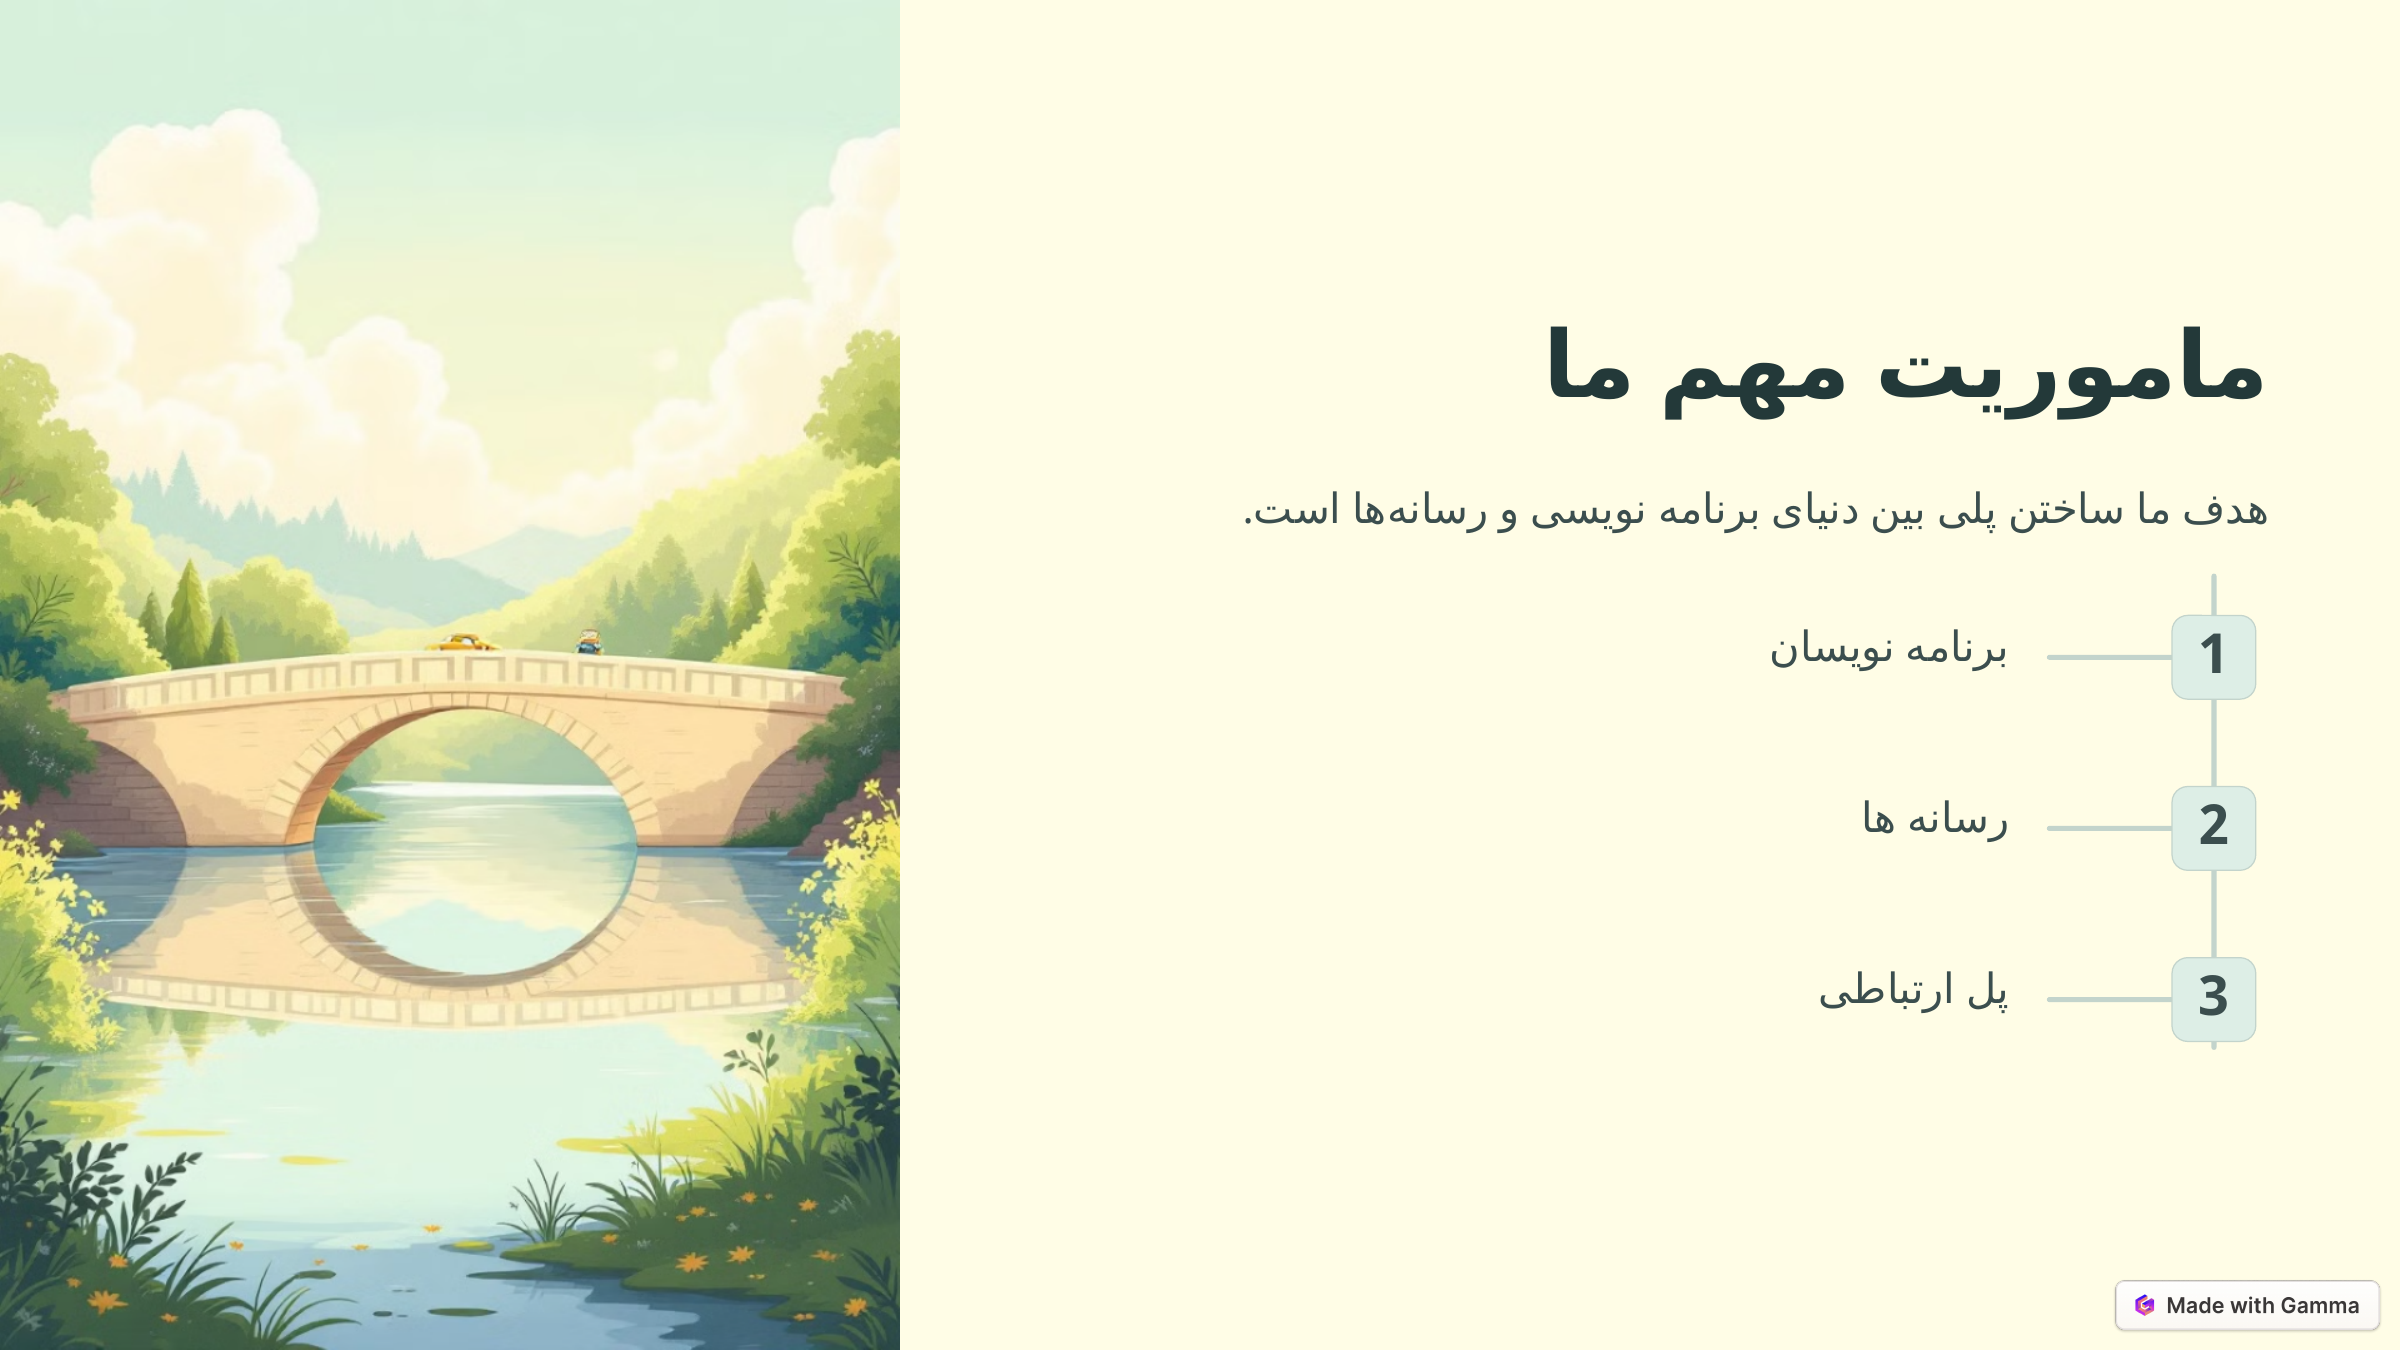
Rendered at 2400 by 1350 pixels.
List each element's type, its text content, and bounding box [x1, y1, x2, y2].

picture [0, 0, 900, 1350]
text_box [2211, 573, 2217, 615]
text_box [2046, 825, 2172, 831]
text_box [2046, 654, 2172, 660]
text_box [2171, 957, 2256, 1042]
text_box 1 [2203, 629, 2225, 686]
text_box [2211, 700, 2217, 786]
text_box [2046, 997, 2172, 1003]
text_box هدف ما ساختن پلی بین دنیای برنامه نویسی و رسانه‌ها است. [1030, 472, 2270, 532]
text_box 2 [2196, 800, 2232, 857]
text_box 3 [2196, 971, 2232, 1028]
text_box [2171, 786, 2256, 871]
text_box [2211, 1042, 2217, 1050]
text_box برنامه نویسان [1030, 610, 2010, 671]
text_box پل ارتباطی [1030, 953, 2010, 1013]
text_box [2171, 615, 2256, 700]
picture [2106, 1271, 2389, 1339]
text_box [2211, 871, 2217, 957]
text_box رسانه ها [1030, 781, 2010, 842]
text_box ماموریت مهم ما [1339, 300, 2270, 417]
